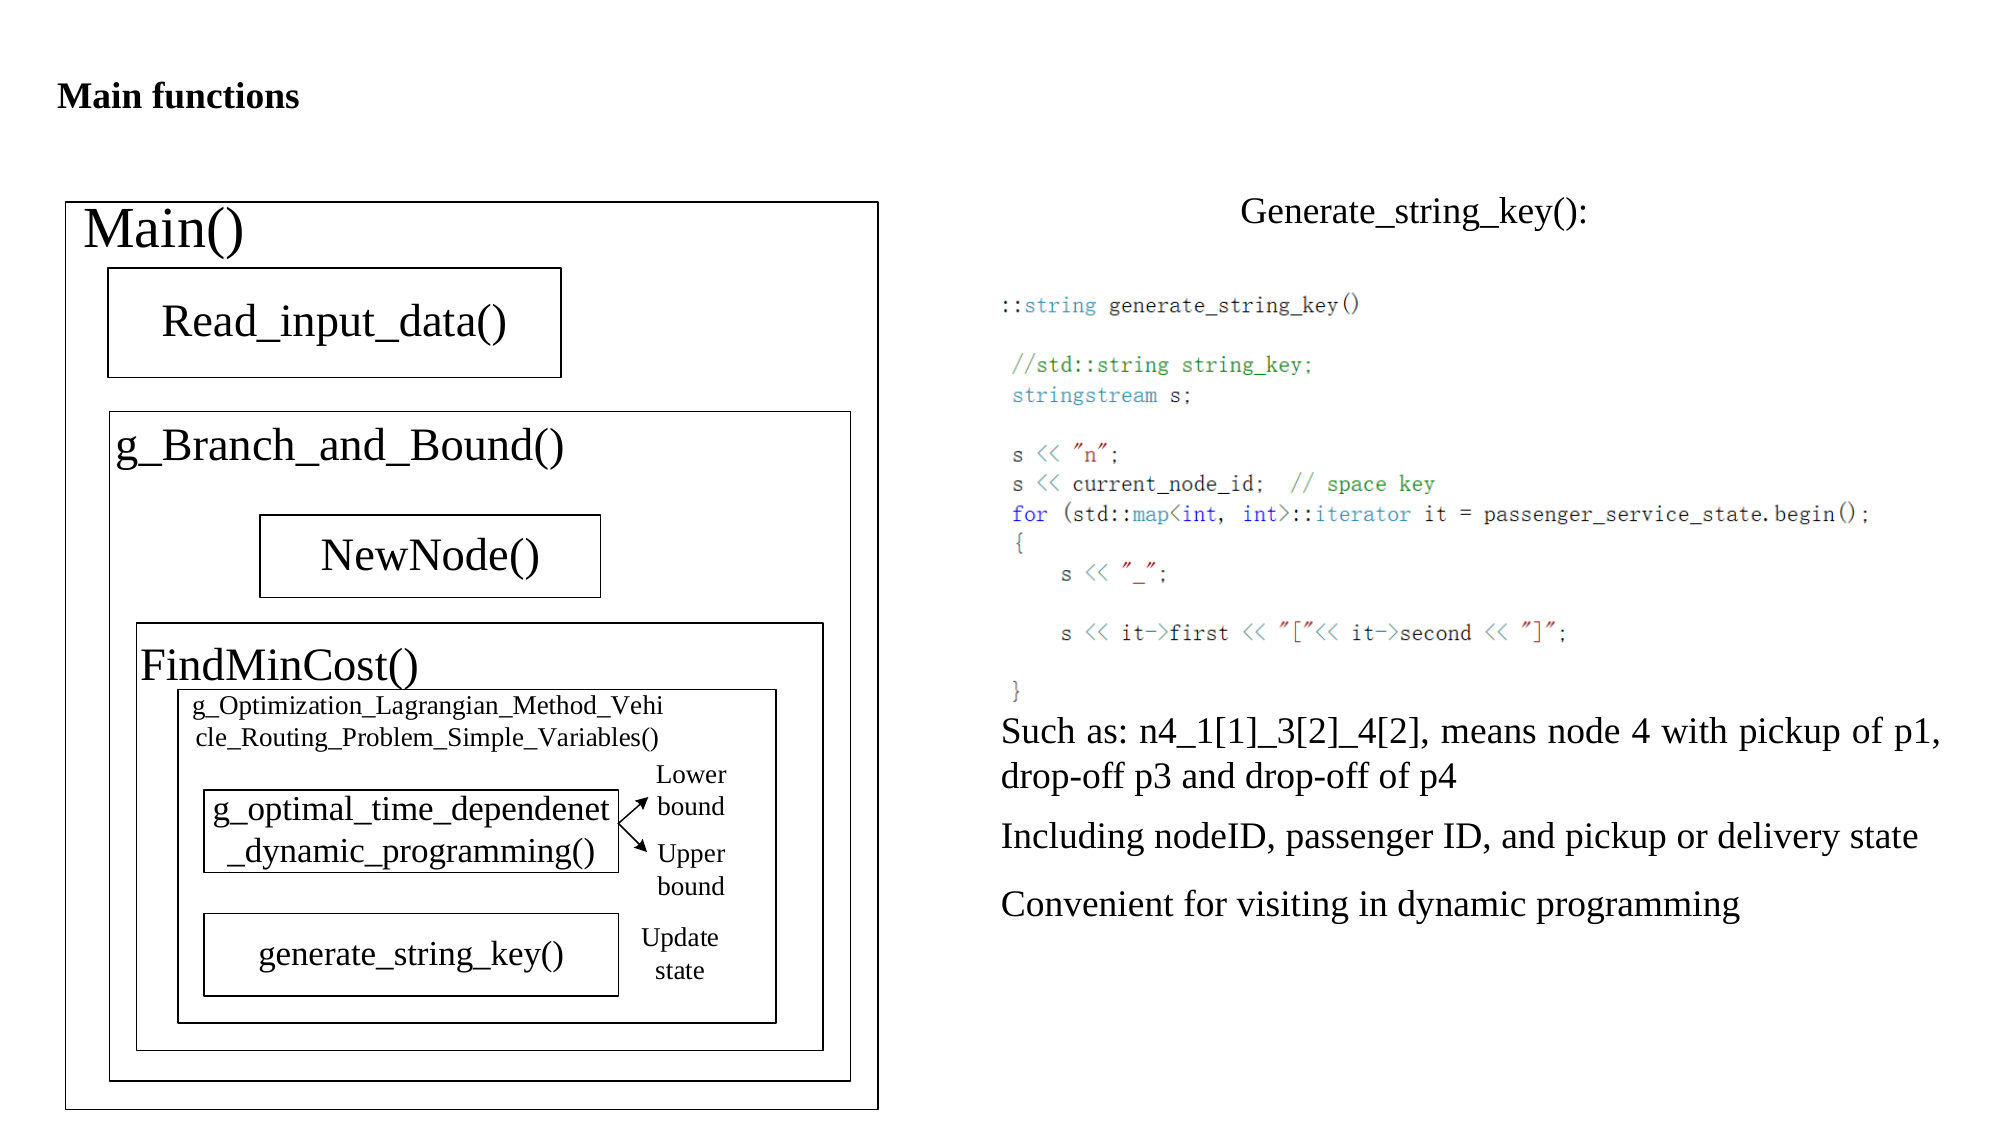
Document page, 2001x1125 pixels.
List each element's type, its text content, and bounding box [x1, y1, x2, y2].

text_box Main functions [42, 63, 320, 123]
text_box Convenient for visiting in dynamic programming [986, 871, 1957, 932]
text_box Such as: n4_1[1]_3[2]_4[2], means node 4 with pickup of p1, drop-off p3 and drop-off of p4 [986, 698, 1957, 804]
picture [1003, 281, 1876, 707]
text_box Including nodeID, passenger ID, and pickup or delivery state [986, 804, 1957, 864]
text_box Generate_string_key(): [1225, 179, 1656, 239]
picture [51, 178, 880, 1112]
